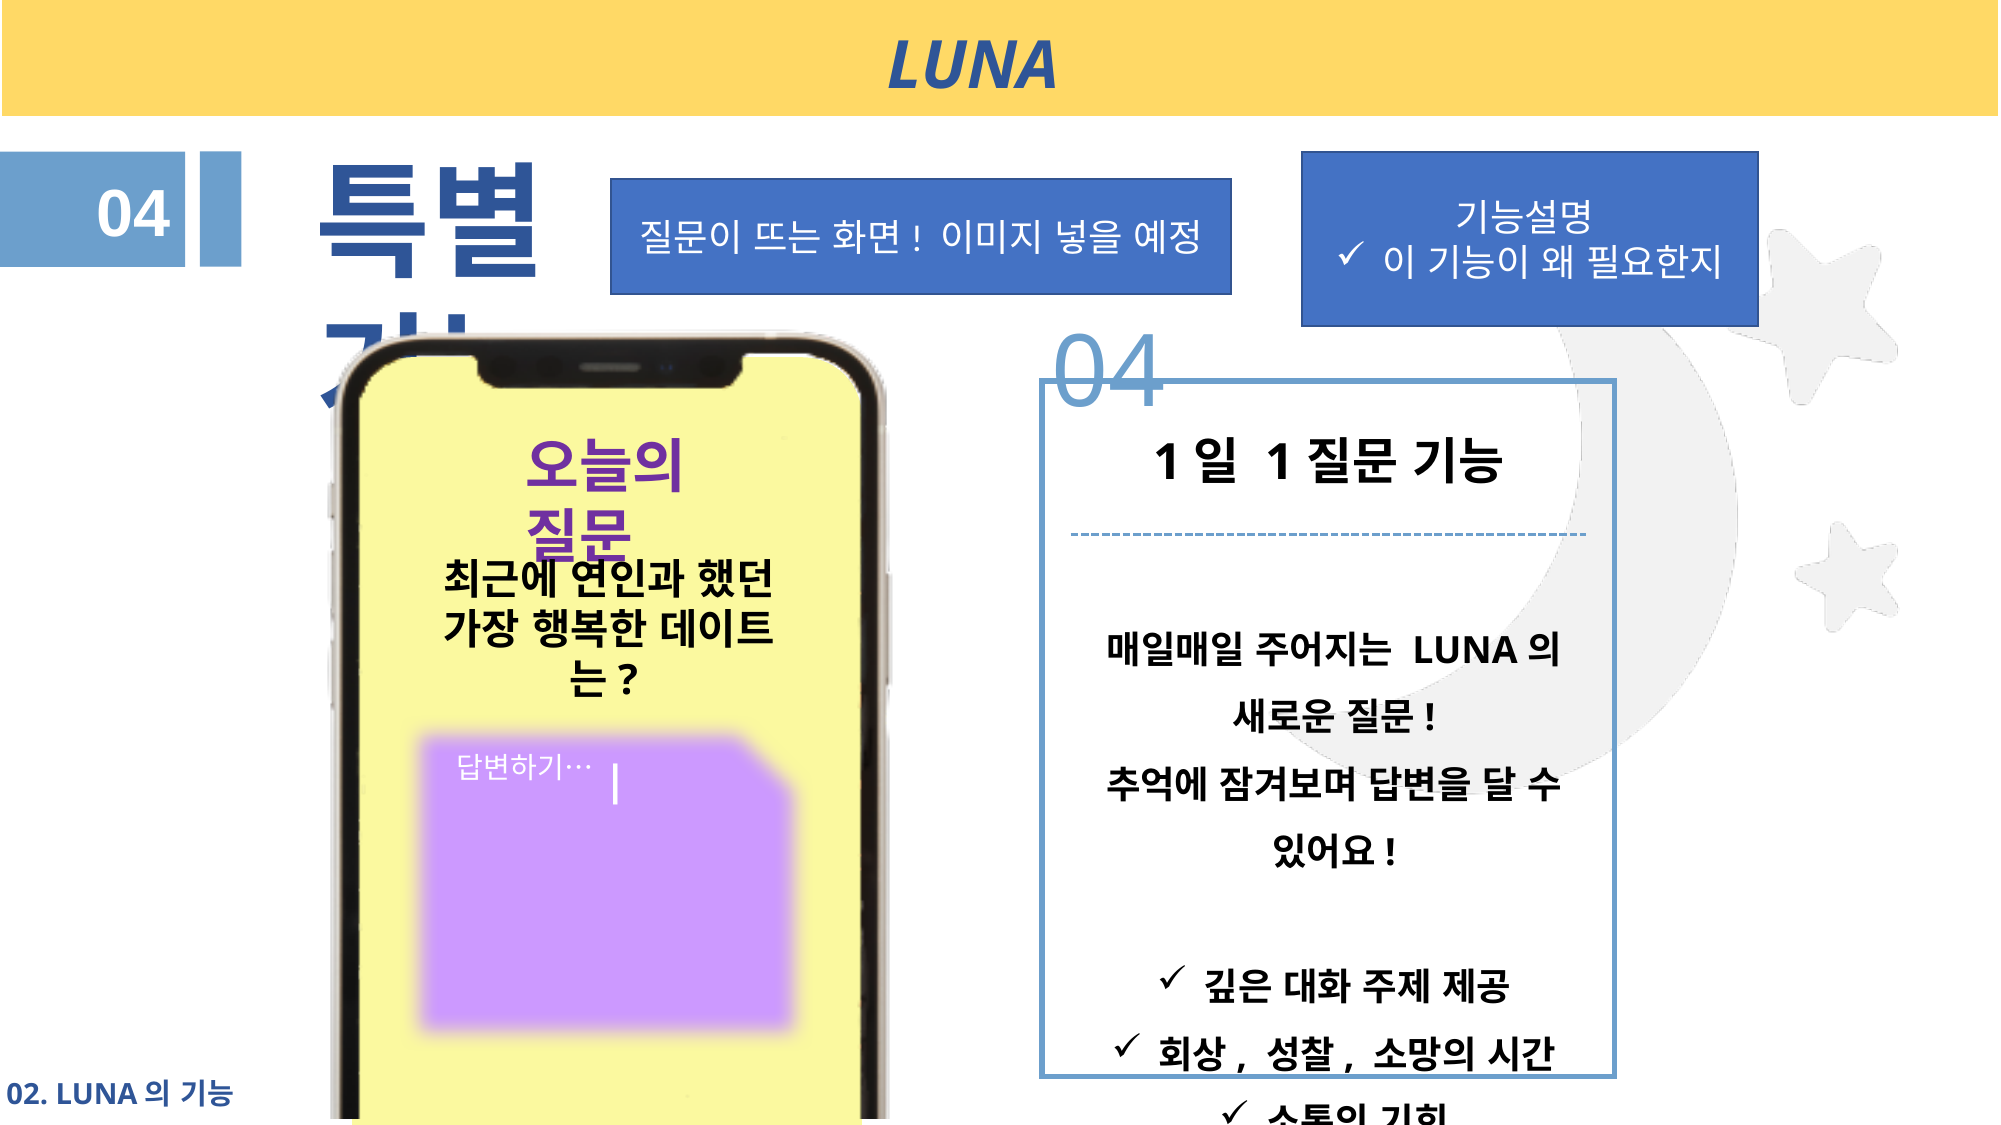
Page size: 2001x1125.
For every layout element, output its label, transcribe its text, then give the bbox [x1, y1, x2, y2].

text_box 02. LUNA의 기능 [0, 1068, 270, 1119]
text_box LUNA [220, 14, 1726, 110]
text_box 질문이 뜨는 화면! 이미지 넣을 예정 [610, 178, 1232, 295]
text_box [0, 0, 2000, 119]
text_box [0, 139, 242, 268]
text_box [270, 310, 963, 1125]
text_box 특별 기능 [241, 134, 619, 450]
picture [1236, 178, 1950, 893]
text_box 기능설명 이 기능이 왜 필요한지 [1301, 151, 1759, 178]
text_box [399, 714, 814, 1051]
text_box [1026, 249, 1634, 1077]
